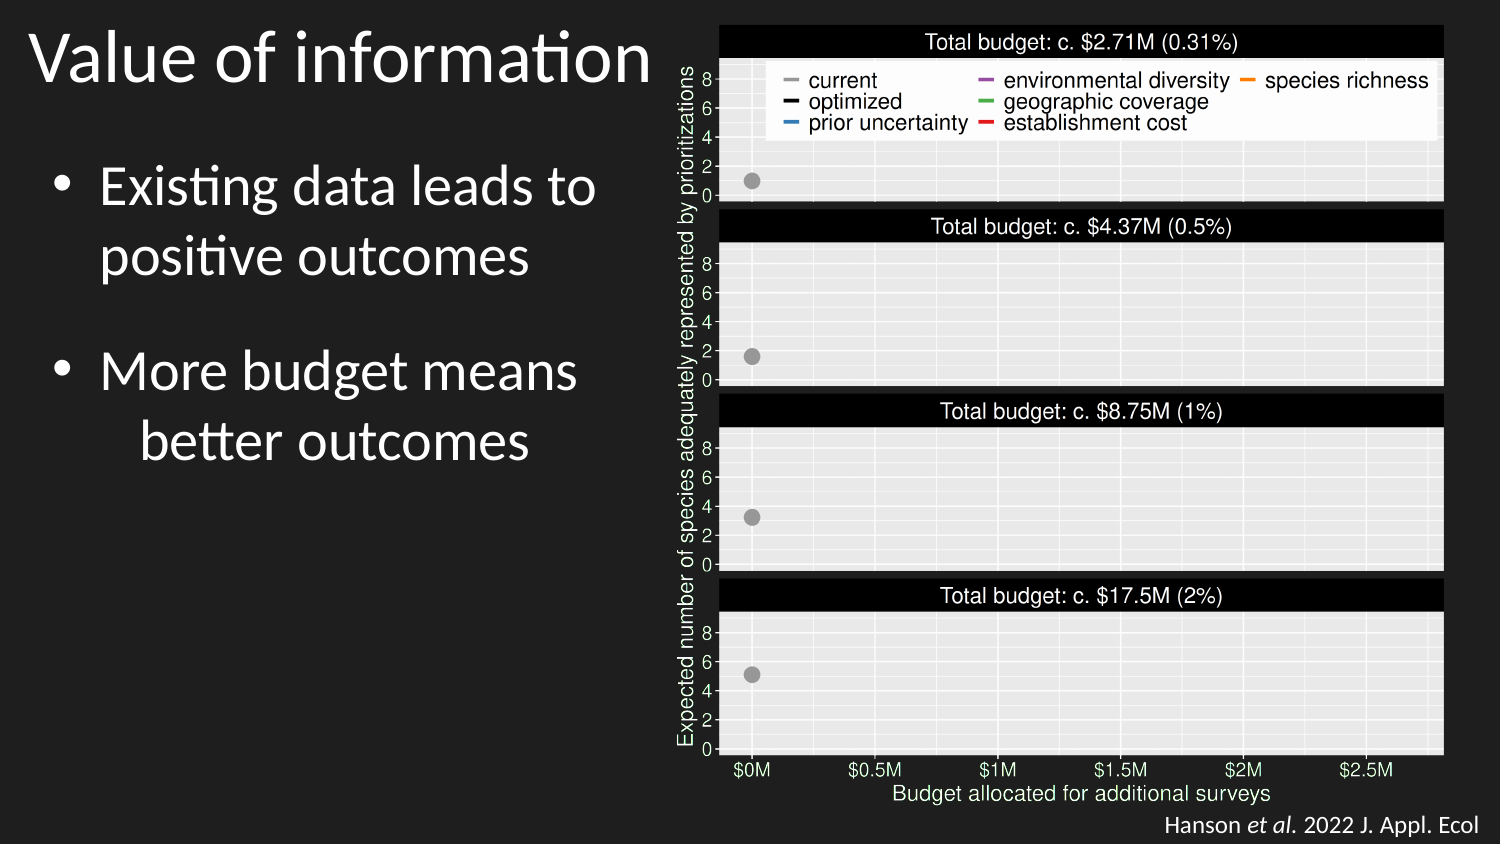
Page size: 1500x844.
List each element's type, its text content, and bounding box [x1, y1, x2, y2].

text_box Existing data leads to positive outcomes More budget means better outcomes [38, 140, 644, 505]
text_box Hanson et al. 2022 J. Appl. Ecol [1149, 801, 1499, 844]
text_box Value of information [12, 0, 670, 105]
picture [669, 16, 1466, 813]
